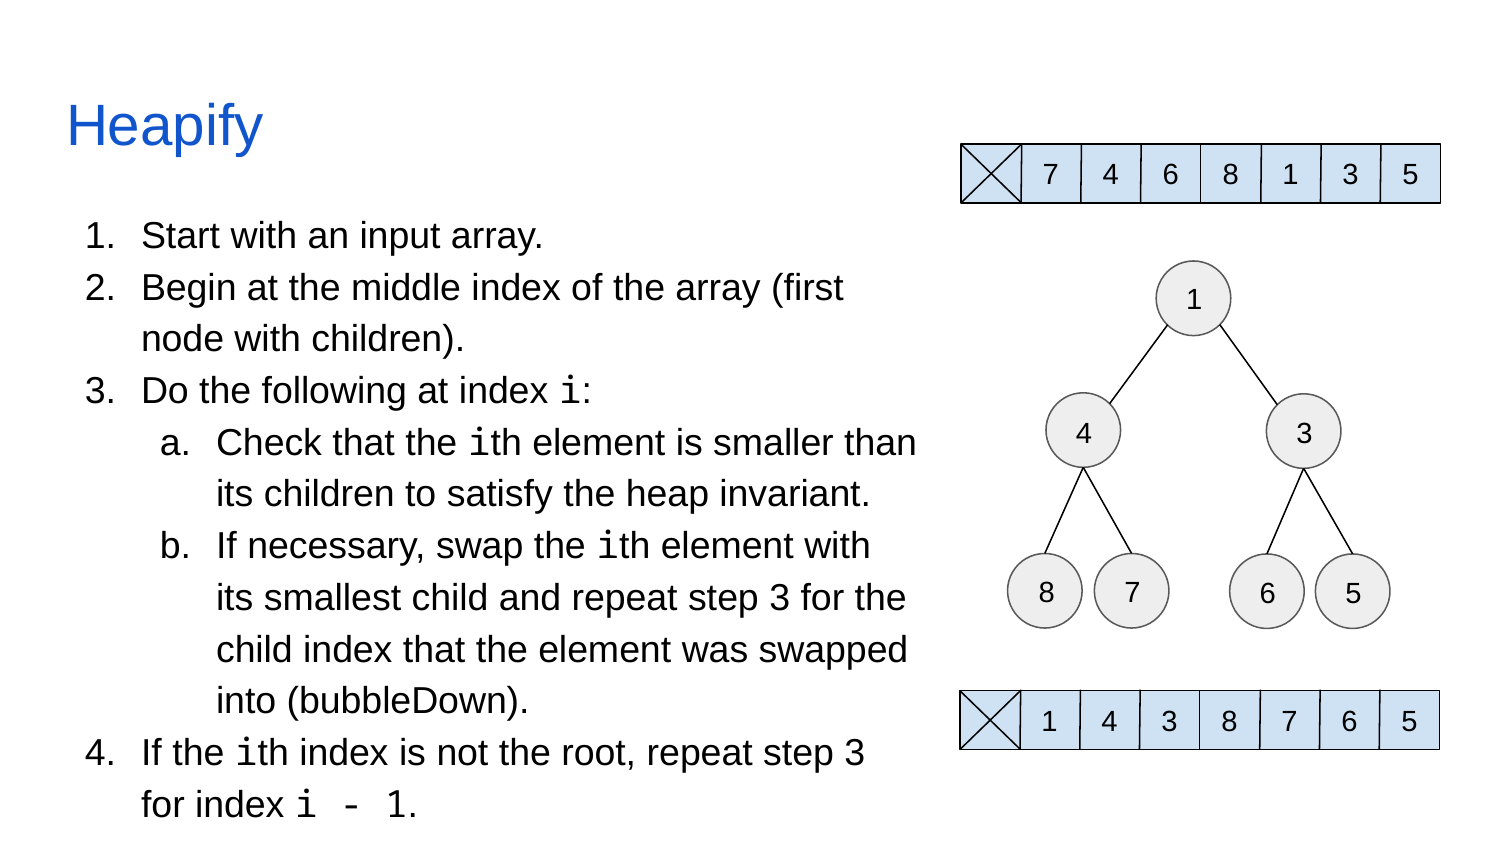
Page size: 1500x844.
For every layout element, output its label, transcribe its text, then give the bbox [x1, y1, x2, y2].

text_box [960, 691, 1021, 749]
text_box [1303, 468, 1353, 555]
text_box 4 [1060, 399, 1106, 440]
text_box 8 [1023, 558, 1069, 599]
text_box [1062, 392, 1104, 399]
text_box [1135, 553, 1150, 558]
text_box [961, 144, 1022, 203]
text_box 6 [1244, 558, 1290, 599]
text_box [1021, 689, 1199, 750]
text_box [1094, 560, 1169, 629]
text_box [1007, 560, 1083, 629]
text_box [1284, 393, 1323, 399]
text_box [1176, 260, 1211, 265]
text_box [1356, 554, 1370, 558]
list Start with an input array. Begin at the middle index of the array (first node with children). Do the following at index i: Check that the ith element is smaller than its children to satisfy the heap invariant. If necessary, swap the ith element with its smallest child and repeat step 3 for the child index that the element was swapped into (bubbleDown). If the ith index is not the root, repeat step 3 for index i - 1. [51, 189, 933, 750]
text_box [1219, 324, 1278, 405]
text_box [1156, 268, 1231, 336]
text_box [1229, 561, 1305, 629]
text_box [1082, 467, 1132, 554]
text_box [1018, 142, 1200, 204]
text_box 3 [1281, 399, 1326, 440]
text_box 5 [1330, 558, 1375, 599]
text_box [1315, 561, 1390, 629]
text_box 7 [1109, 558, 1154, 599]
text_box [1044, 467, 1081, 554]
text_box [1109, 324, 1168, 404]
text_box [1250, 554, 1263, 558]
text_box [1027, 553, 1041, 558]
text_box [1266, 401, 1341, 466]
text_box [1045, 400, 1121, 465]
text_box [1200, 142, 1441, 204]
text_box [1199, 689, 1440, 750]
title Heapify [51, 72, 1449, 167]
text_box 1 [1171, 265, 1216, 306]
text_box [1266, 468, 1302, 555]
